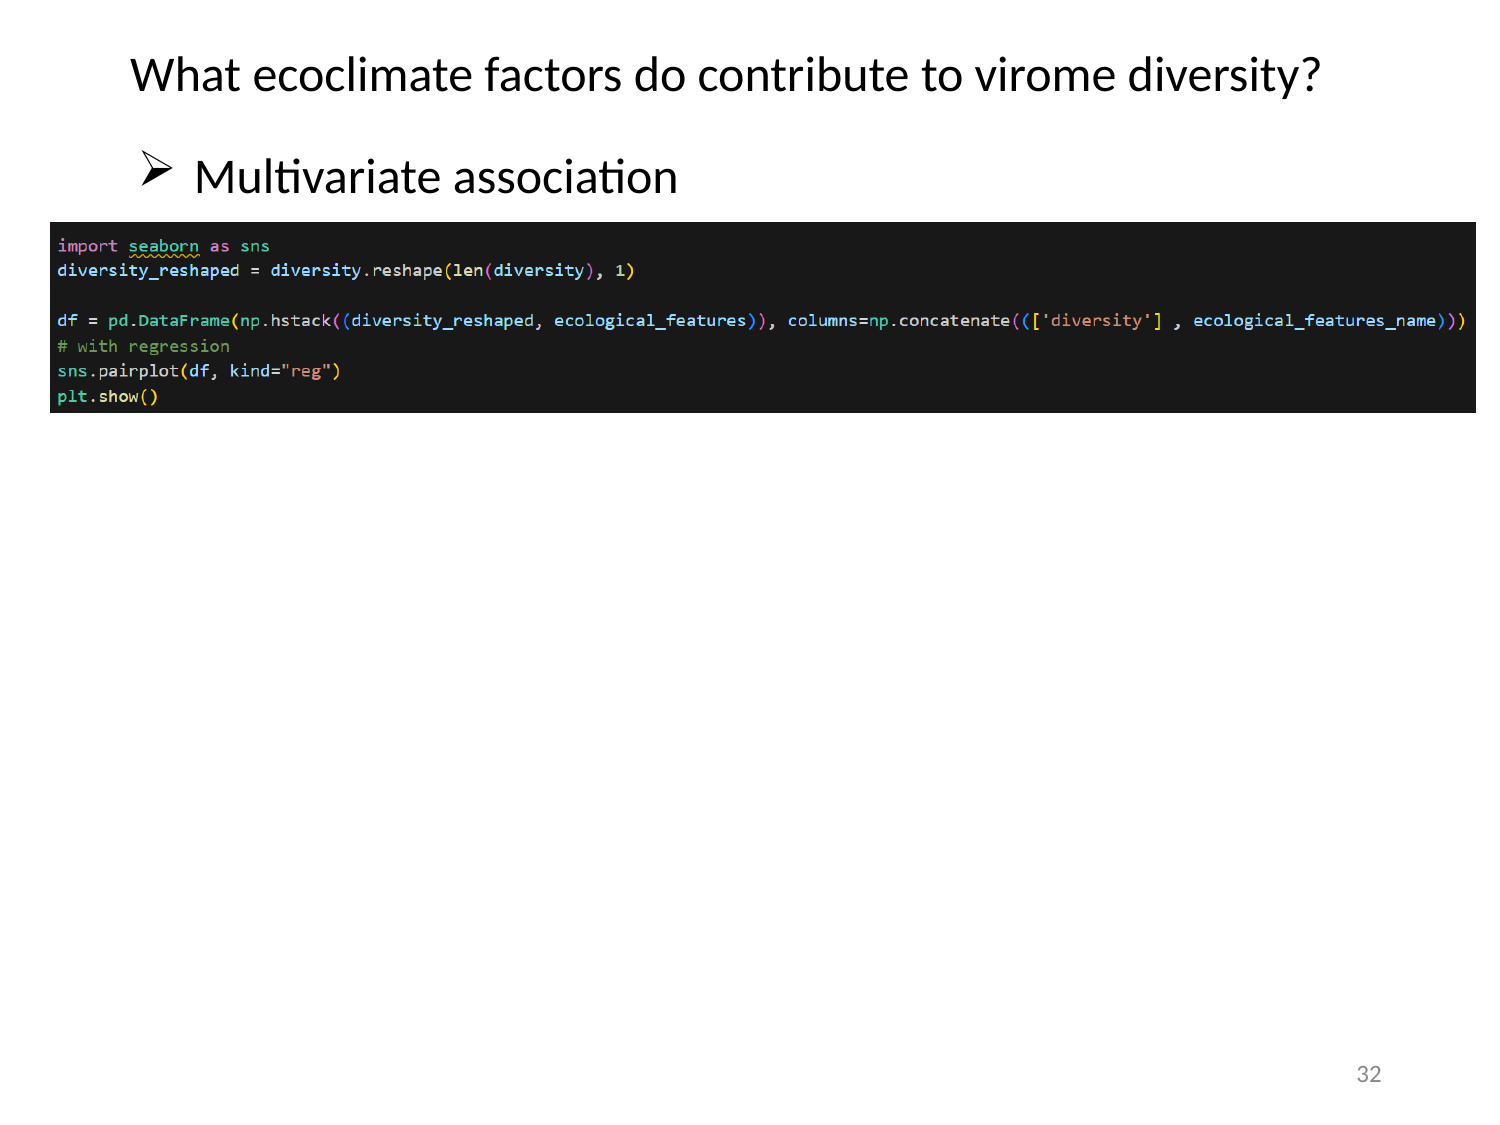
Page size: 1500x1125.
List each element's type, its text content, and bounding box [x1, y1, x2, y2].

picture [49, 221, 1476, 413]
title Multivariate association [122, 150, 826, 204]
text_box What ecoclimate factors do contribute to virome diversity? [115, 33, 1358, 109]
slide_number 32 [1059, 1042, 1397, 1103]
